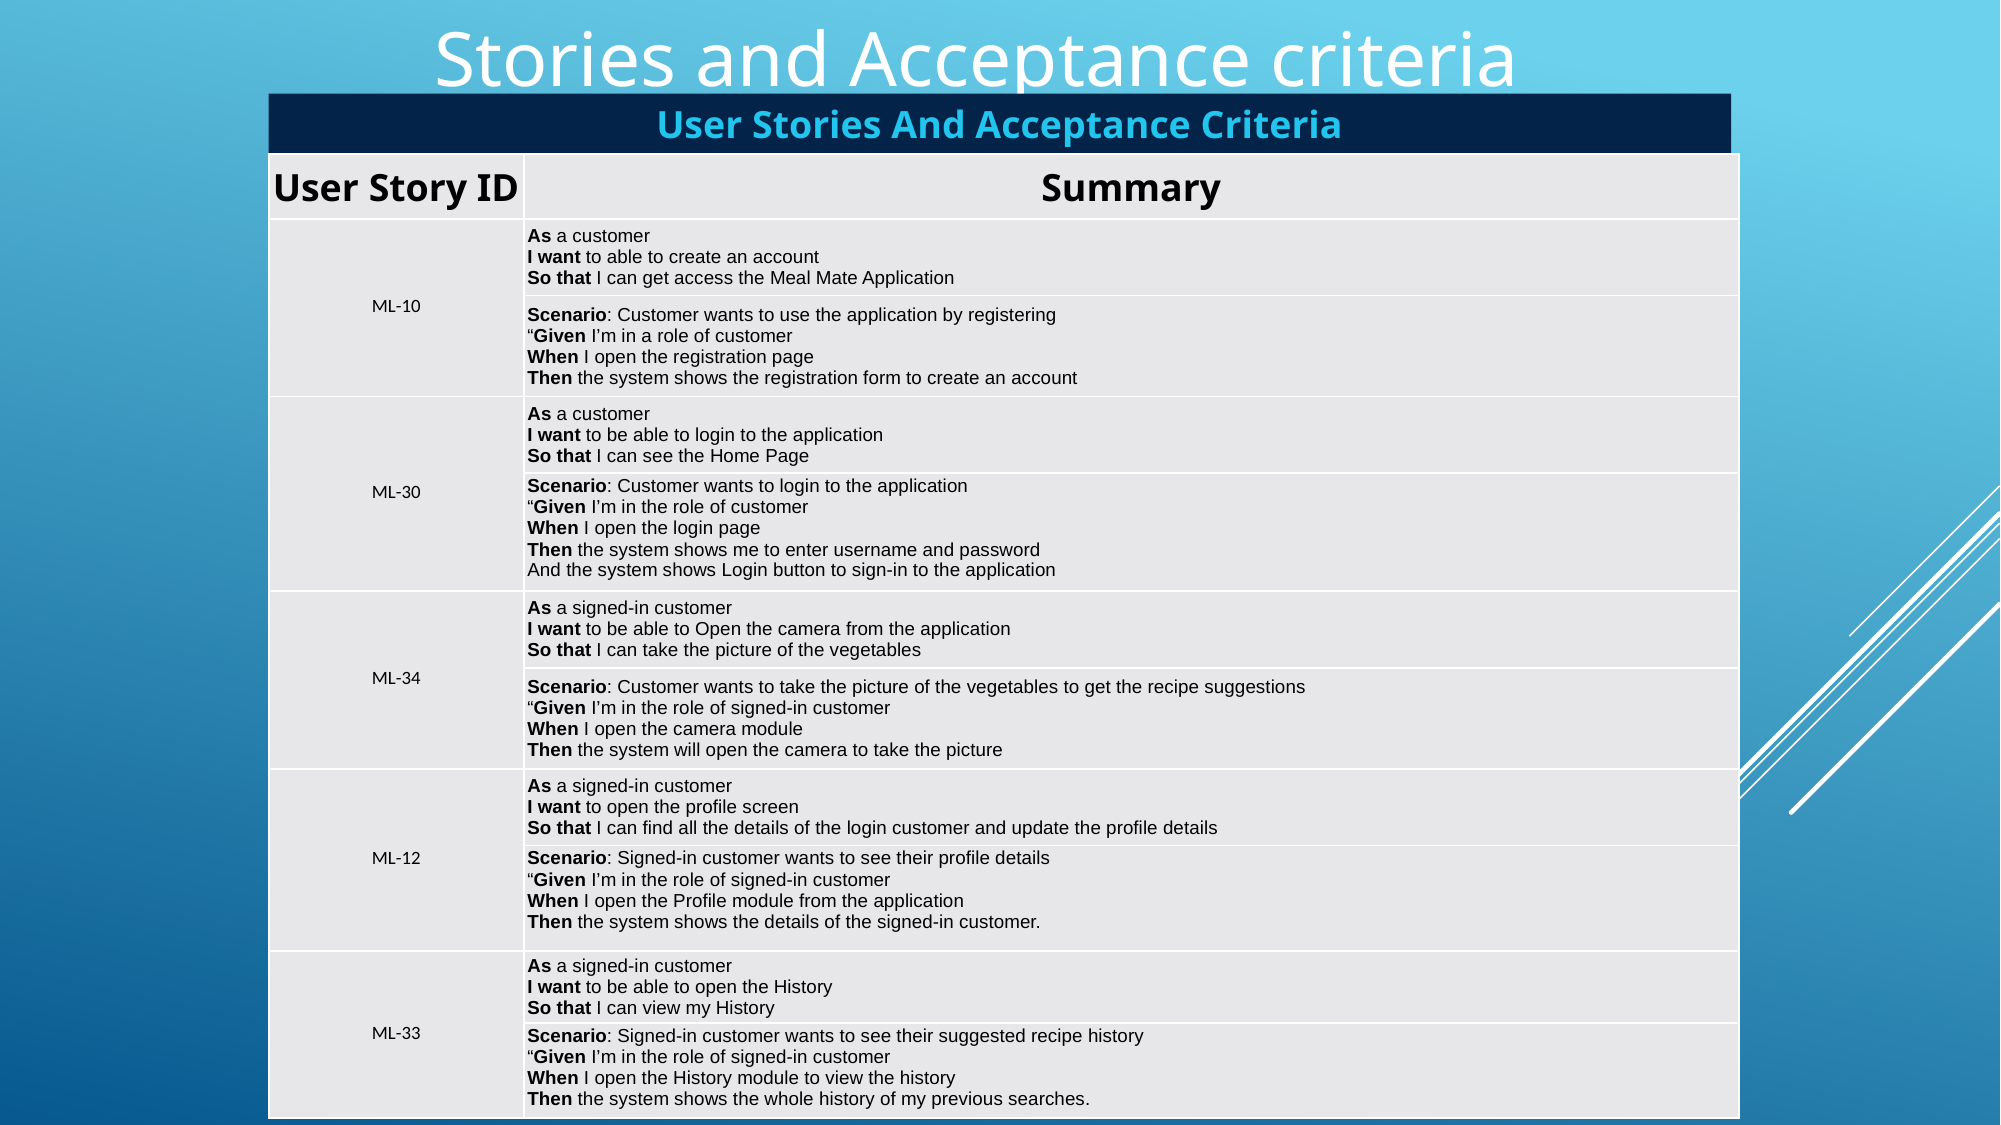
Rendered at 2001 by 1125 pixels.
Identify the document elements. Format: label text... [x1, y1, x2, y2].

table_cell As a signed-in customer I want to open the profile screen So that I can find all the details of the login customer and update the profile details [525, 770, 1738, 845]
table_header User Story ID [270, 155, 523, 218]
table_cell ML-12 [270, 770, 523, 950]
table_cell Scenario: Signed-in customer wants to see their profile details “Given I’m in the role of signed-in customer When I open the Profile module from the application Then the system shows the details of the signed-in customer. [525, 846, 1738, 950]
table_header ML-33 [270, 952, 523, 1117]
table_cell As a customer I want to able to create an account So that I can get access the Meal Mate Application [525, 220, 1738, 295]
table_cell Scenario: Signed-in customer wants to see their suggested recipe history “Given I’m in the role of signed-in customer When I open the History module to view the history Then the system shows the whole history of my previous searches. [525, 1024, 1738, 1117]
table_cell As a customer I want to be able to login to the application So that I can see the Home Page [525, 397, 1738, 472]
table_cell Scenario: Customer wants to login to the application “Given I’m in the role of customer When I open the login page Then the system shows me to enter username and password And the system shows Login button to sign-in to the application [525, 474, 1738, 590]
table_header Summary [525, 155, 1738, 218]
text_box User Stories And Acceptance Criteria [268, 93, 1732, 153]
table_cell ML-30 [270, 397, 523, 590]
table_cell ML-10 [270, 220, 523, 396]
table_cell As a signed-in customer I want to be able to Open the camera from the application So that I can take the picture of the vegetables [525, 592, 1738, 667]
text_box Stories and Acceptance criteria [82, 4, 1871, 94]
table_cell Scenario: Customer wants to take the picture of the vegetables to get the recipe suggestions “Given I’m in the role of signed-in customer When I open the camera module Then the system will open the camera to take the picture [525, 669, 1738, 768]
table_cell Scenario: Customer wants to use the application by registering “Given I’m in a role of customer When I open the registration page Then the system shows the registration form to create an account [525, 296, 1738, 396]
table_header As a signed-in customer I want to be able to open the History So that I can view my History [525, 952, 1738, 1022]
table_cell ML-34 [270, 592, 523, 768]
